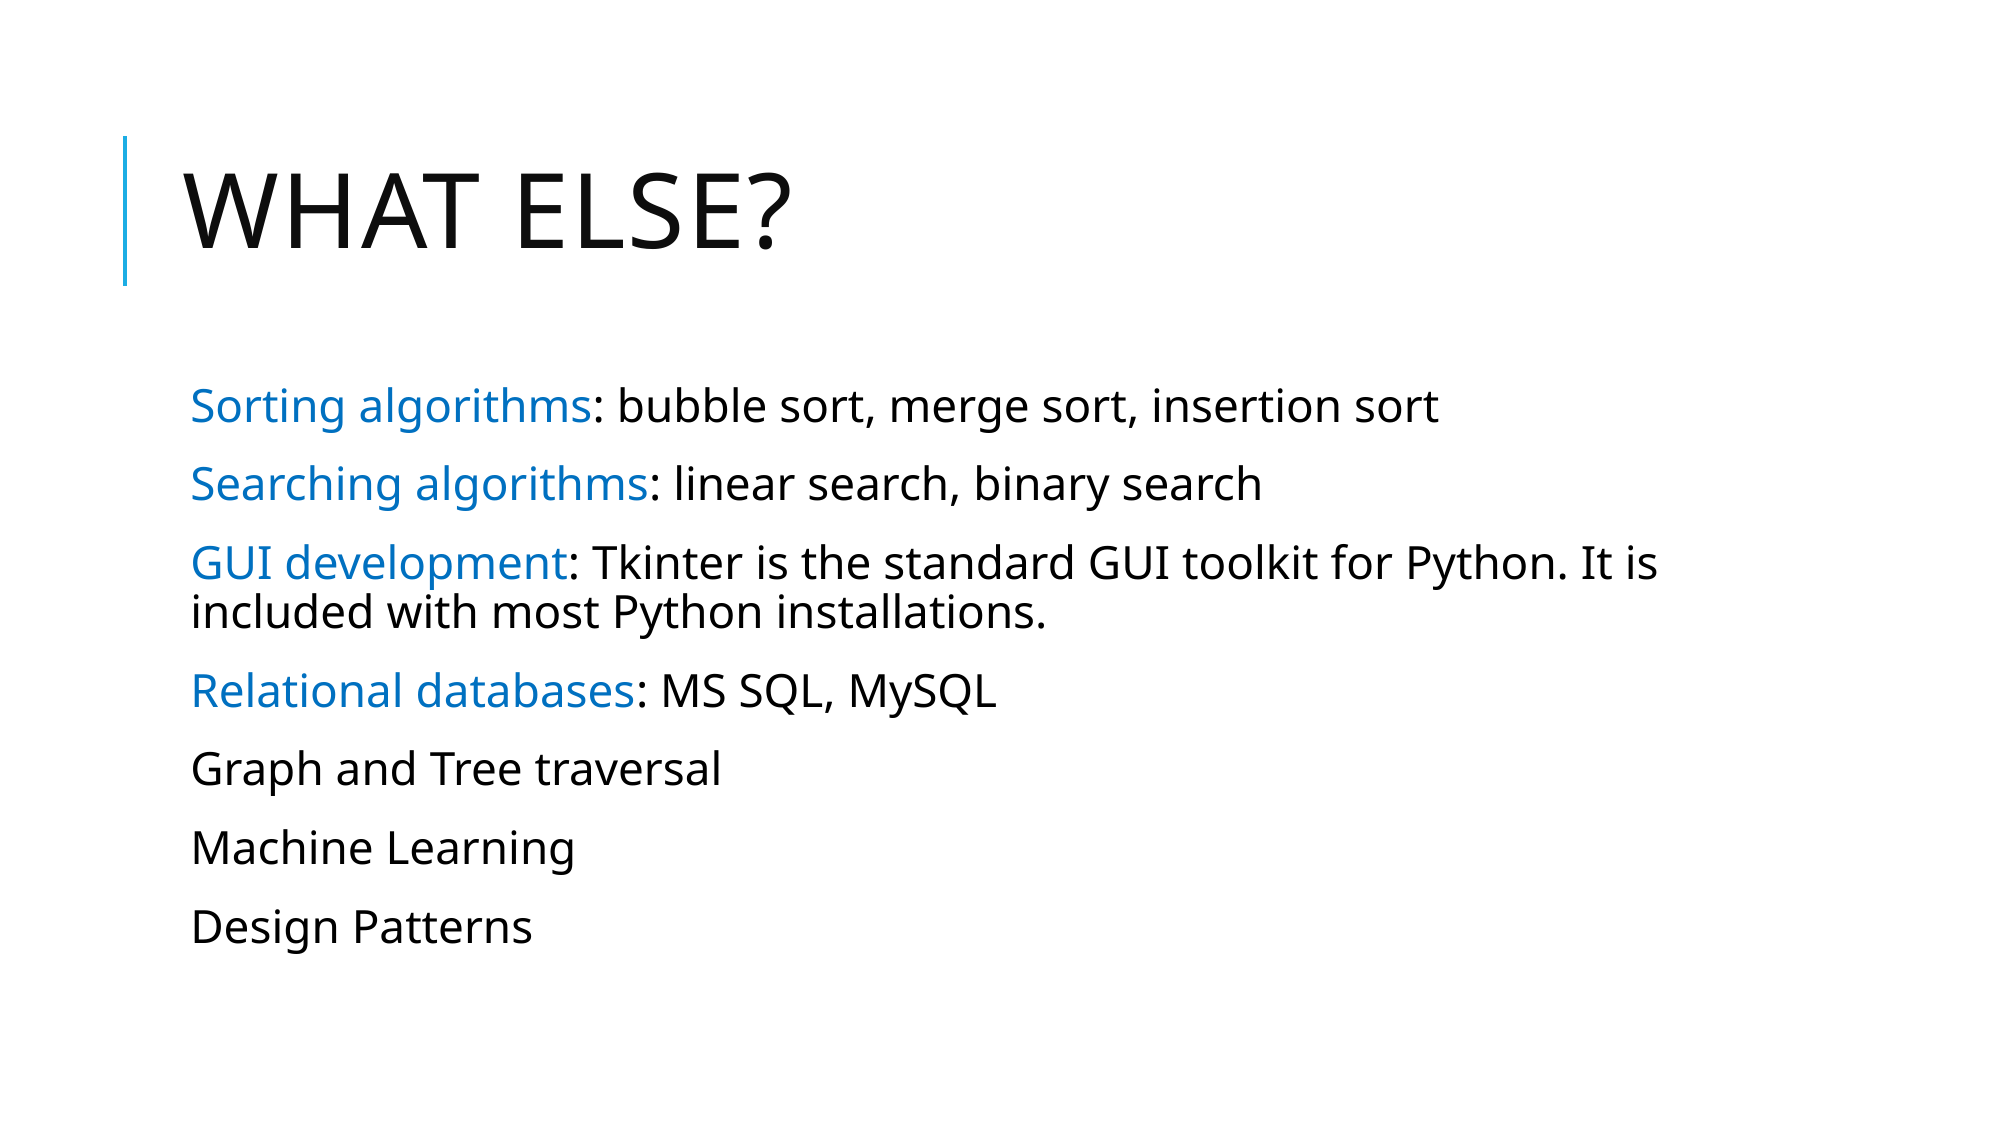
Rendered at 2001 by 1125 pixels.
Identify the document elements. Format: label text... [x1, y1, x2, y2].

title What else? [168, 96, 1763, 342]
list Sorting algorithms: bubble sort, merge sort, insertion sort Searching algorithms: linear search, binary search GUI development: Tkinter is the standard GUI toolkit for Python. It is included with most Python installations. Relational databases: MS SQL, MySQL Graph and Tree traversal Machine Learning Design Patterns [168, 375, 1763, 1035]
